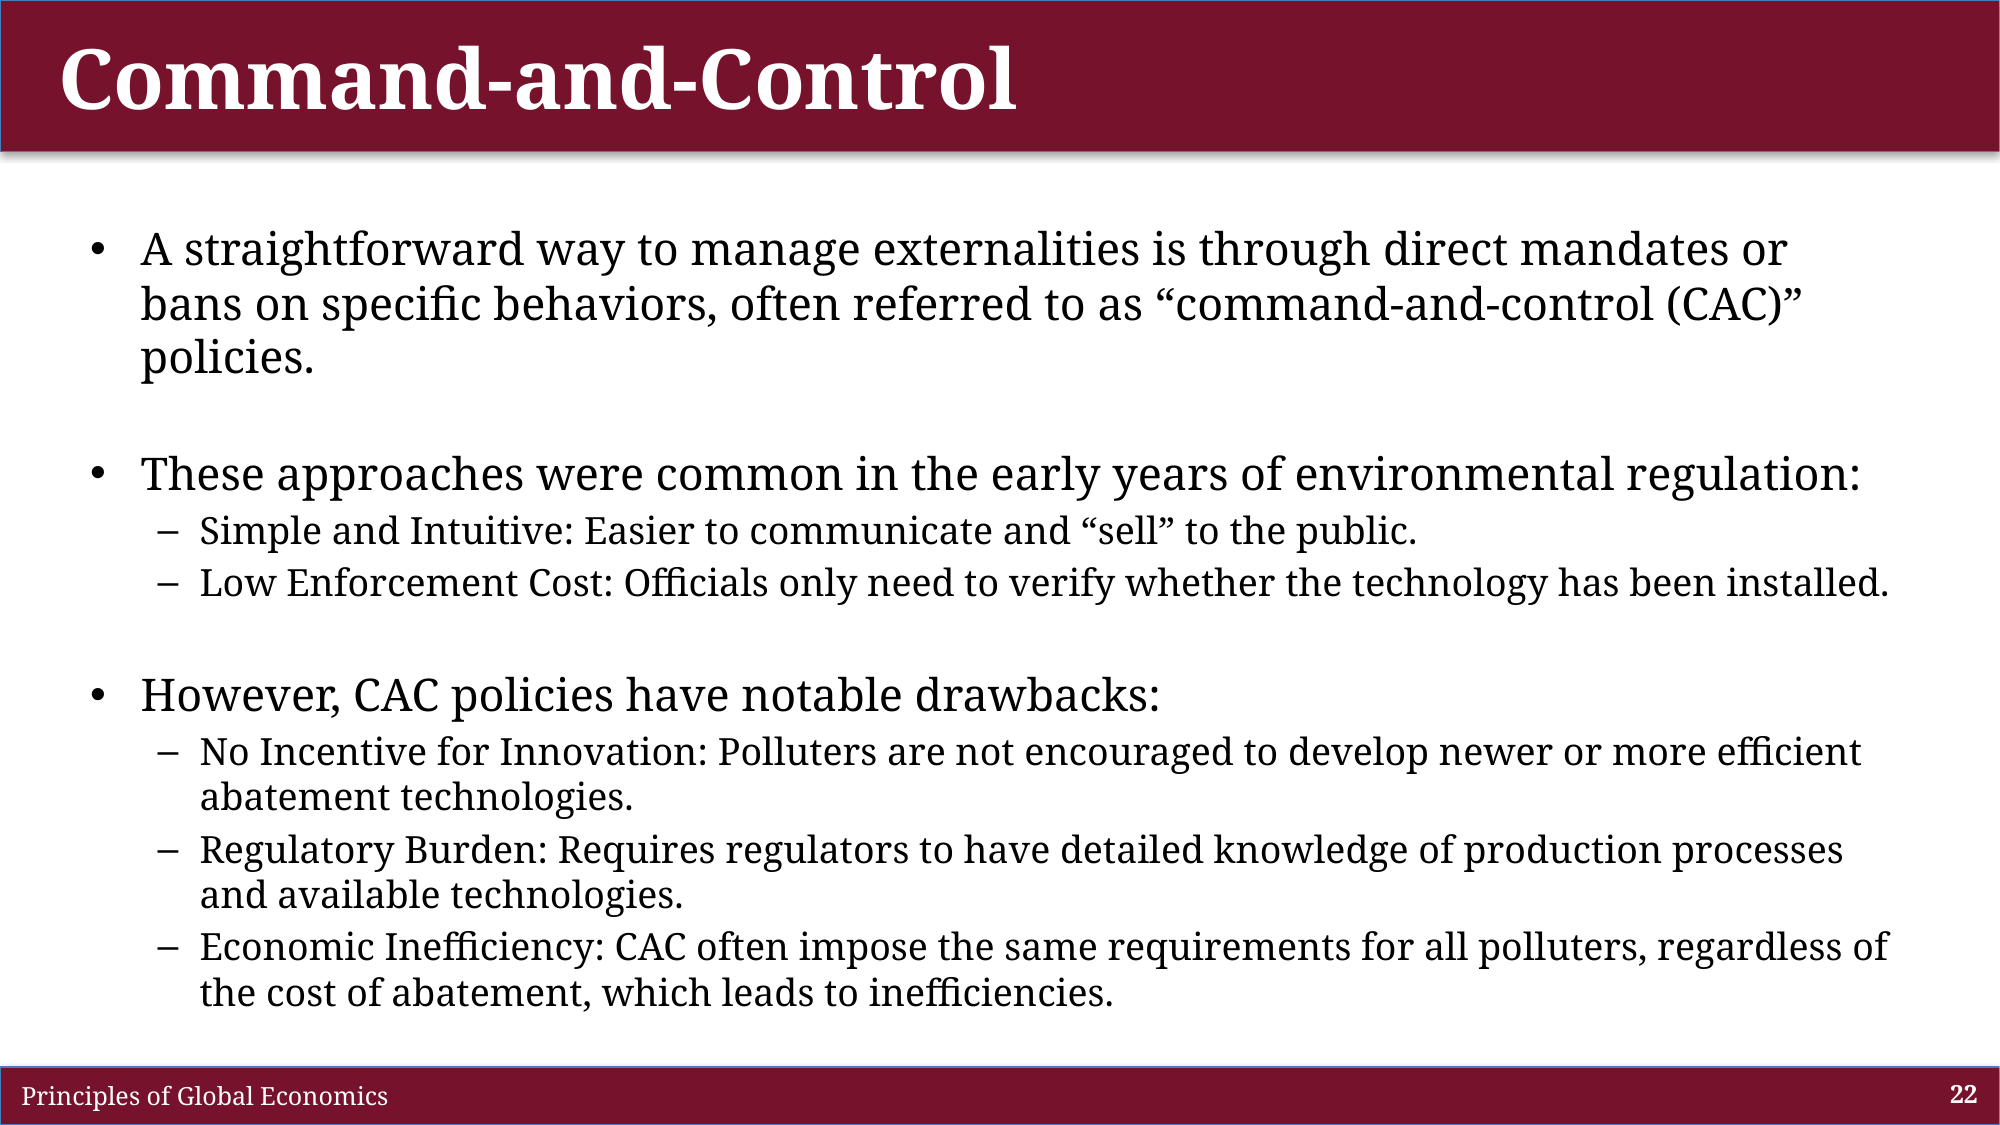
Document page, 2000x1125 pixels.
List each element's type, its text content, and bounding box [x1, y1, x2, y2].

text_box [475, 1066, 1649, 1125]
title Command-and-Control [0, 0, 2000, 152]
list A straightforward way to manage externalities is through direct mandates or bans on specific behaviors, often referred to as “command-and-control (CAC)” policies. These approaches were common in the early years of environmental regulation: Simple and Intuitive: Easier to communicate and “sell” to the public. Low Enforcement Cost: Officials only need to verify whether the technology has been installed. However, CAC policies have notable drawbacks: No Incentive for Innovation: Polluters are not encouraged to develop newer or more efficient abatement technologies. Regulatory Burden: Requires regulators to have detailed knowledge of production processes and available technologies. Economic Inefficiency: CAC often impose the same requirements for all polluters, regardless of the cost of abatement, which leads to inefficiencies. [75, 213, 1911, 1047]
slide_number 22 [1649, 1066, 2000, 1125]
footer Principles of Global Economics [0, 1066, 475, 1125]
